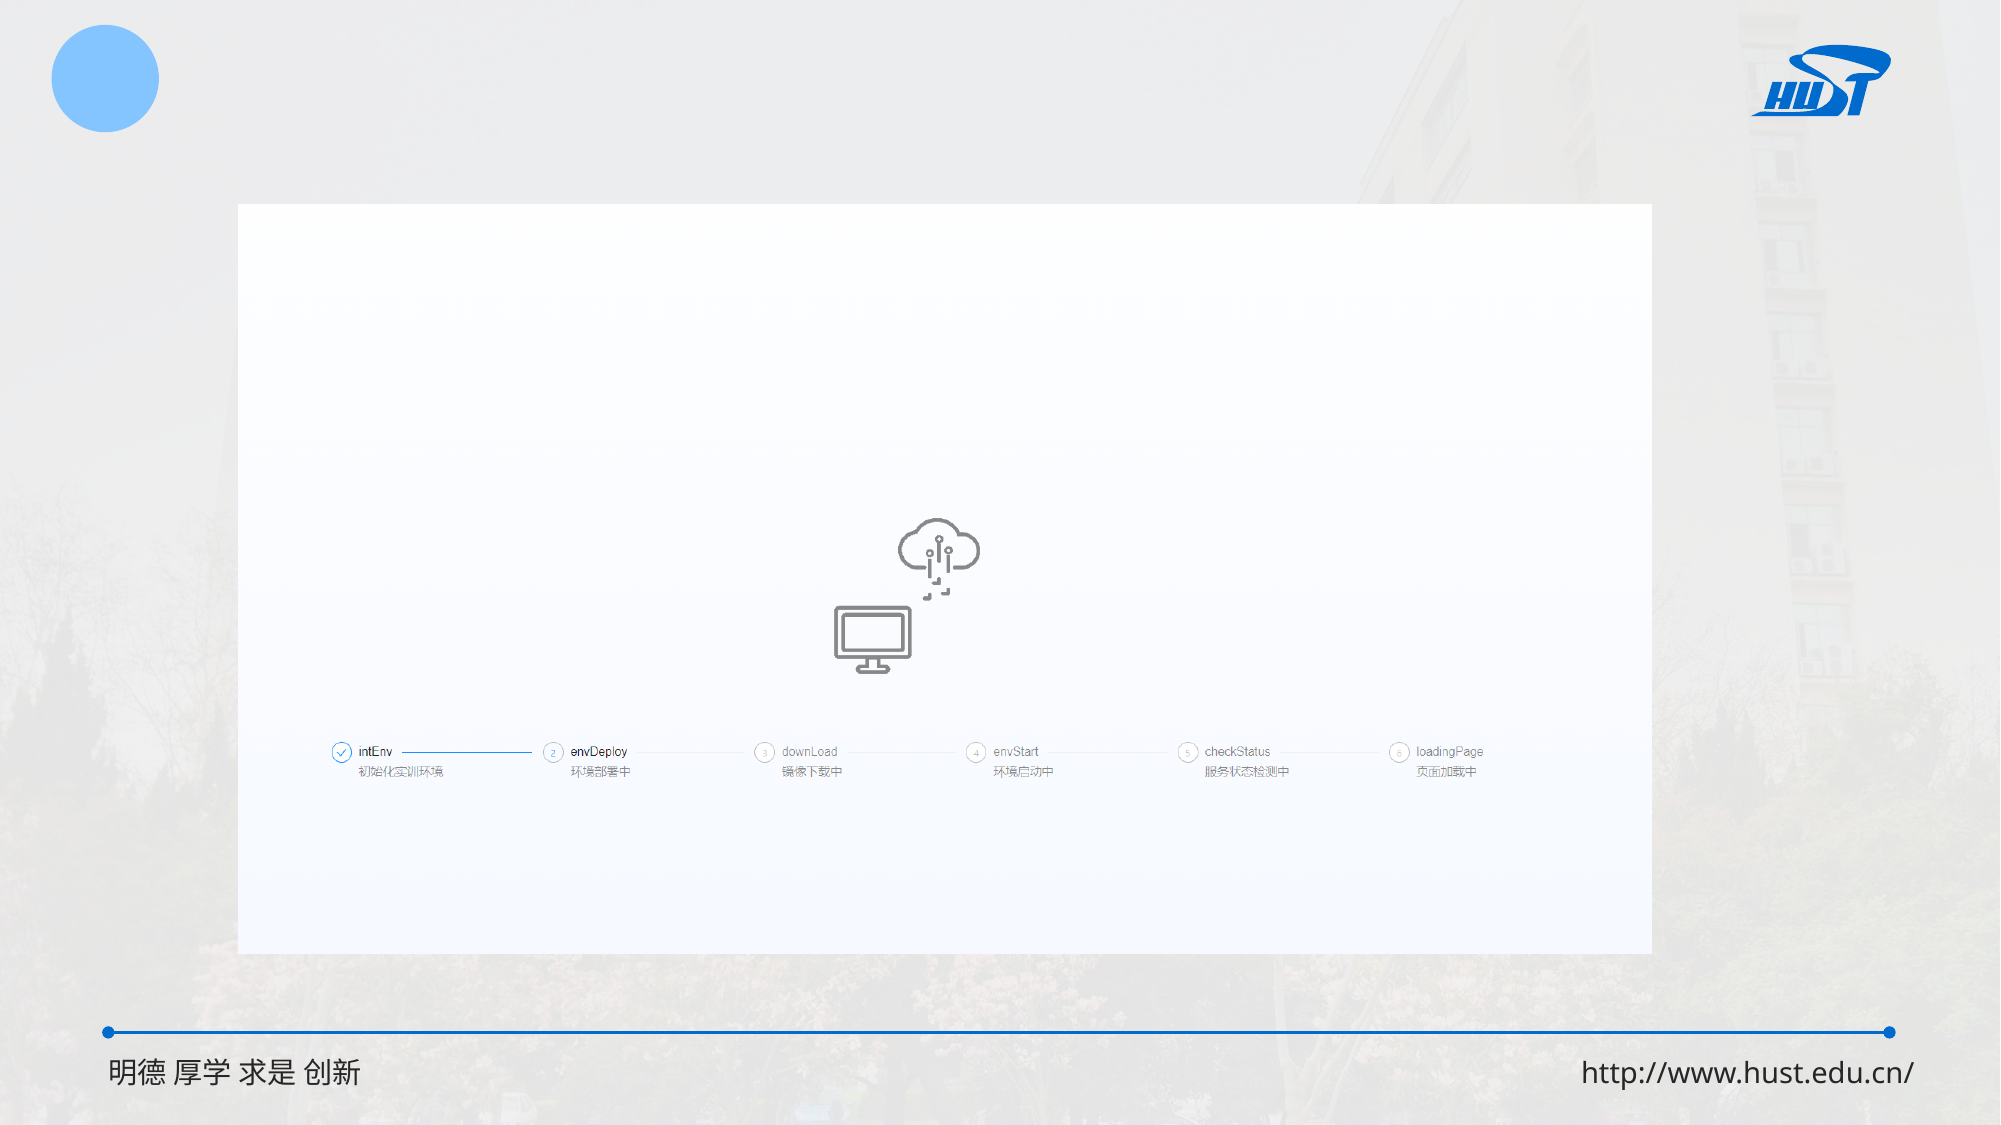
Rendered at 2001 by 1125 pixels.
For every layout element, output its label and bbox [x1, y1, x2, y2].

picture [238, 204, 1652, 954]
